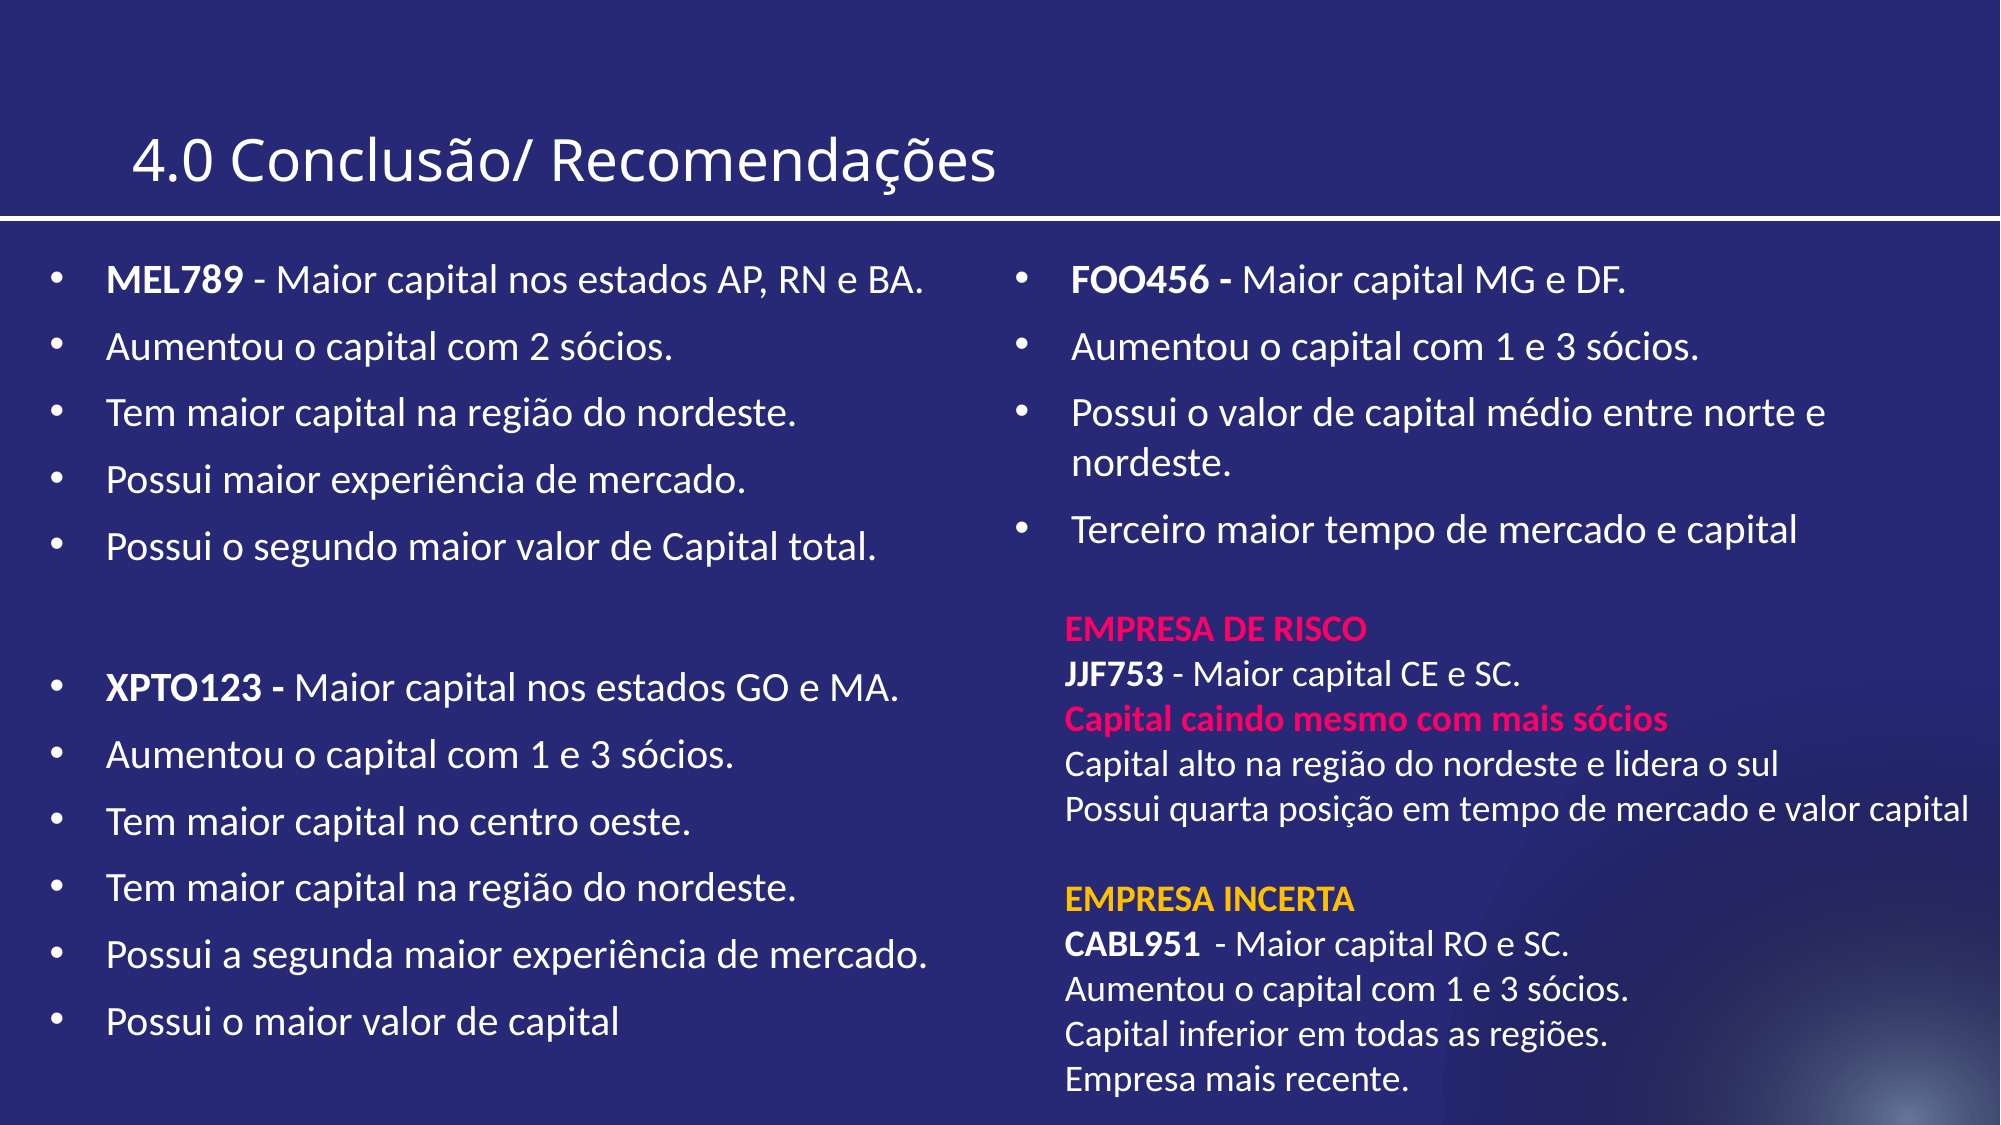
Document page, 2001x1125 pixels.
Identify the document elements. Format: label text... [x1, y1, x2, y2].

text_box 4.0 Conclusão/ Recomendações [117, 115, 1098, 201]
text_box EMPRESA DE RISCO JJF753 - Maior capital CE e SC. Capital caindo mesmo com mais sócios Capital alto na região do nordeste e lidera o sul Possui quarta posição em tempo de mercado e valor capital EMPRESA INCERTA CABL951 - Maior capital RO e SC. Aumentou o capital com 1 e 3 sócios. Capital inferior em todas as regiões. Empresa mais recente. [1049, 596, 2000, 1107]
picture [1441, 678, 2000, 1125]
text_box FOO456 - Maior capital MG e DF. Aumentou o capital com 1 e 3 sócios. Possui o valor de capital médio entre norte e nordeste. Terceiro maior tempo de mercado e capital [999, 244, 1966, 560]
text_box MEL789 - Maior capital nos estados AP, RN e BA. Aumentou o capital com 2 sócios. Tem maior capital na região do nordeste. Possui maior experiência de mercado. Possui o segundo maior valor de Capital total. [34, 244, 950, 652]
text_box XPTO123 - Maior capital nos estados GO e MA. Aumentou o capital com 1 e 3 sócios. Tem maior capital no centro oeste. Tem maior capital na região do nordeste. Possui a segunda maior experiência de mercado. Possui o maior valor de capital [34, 652, 950, 1051]
